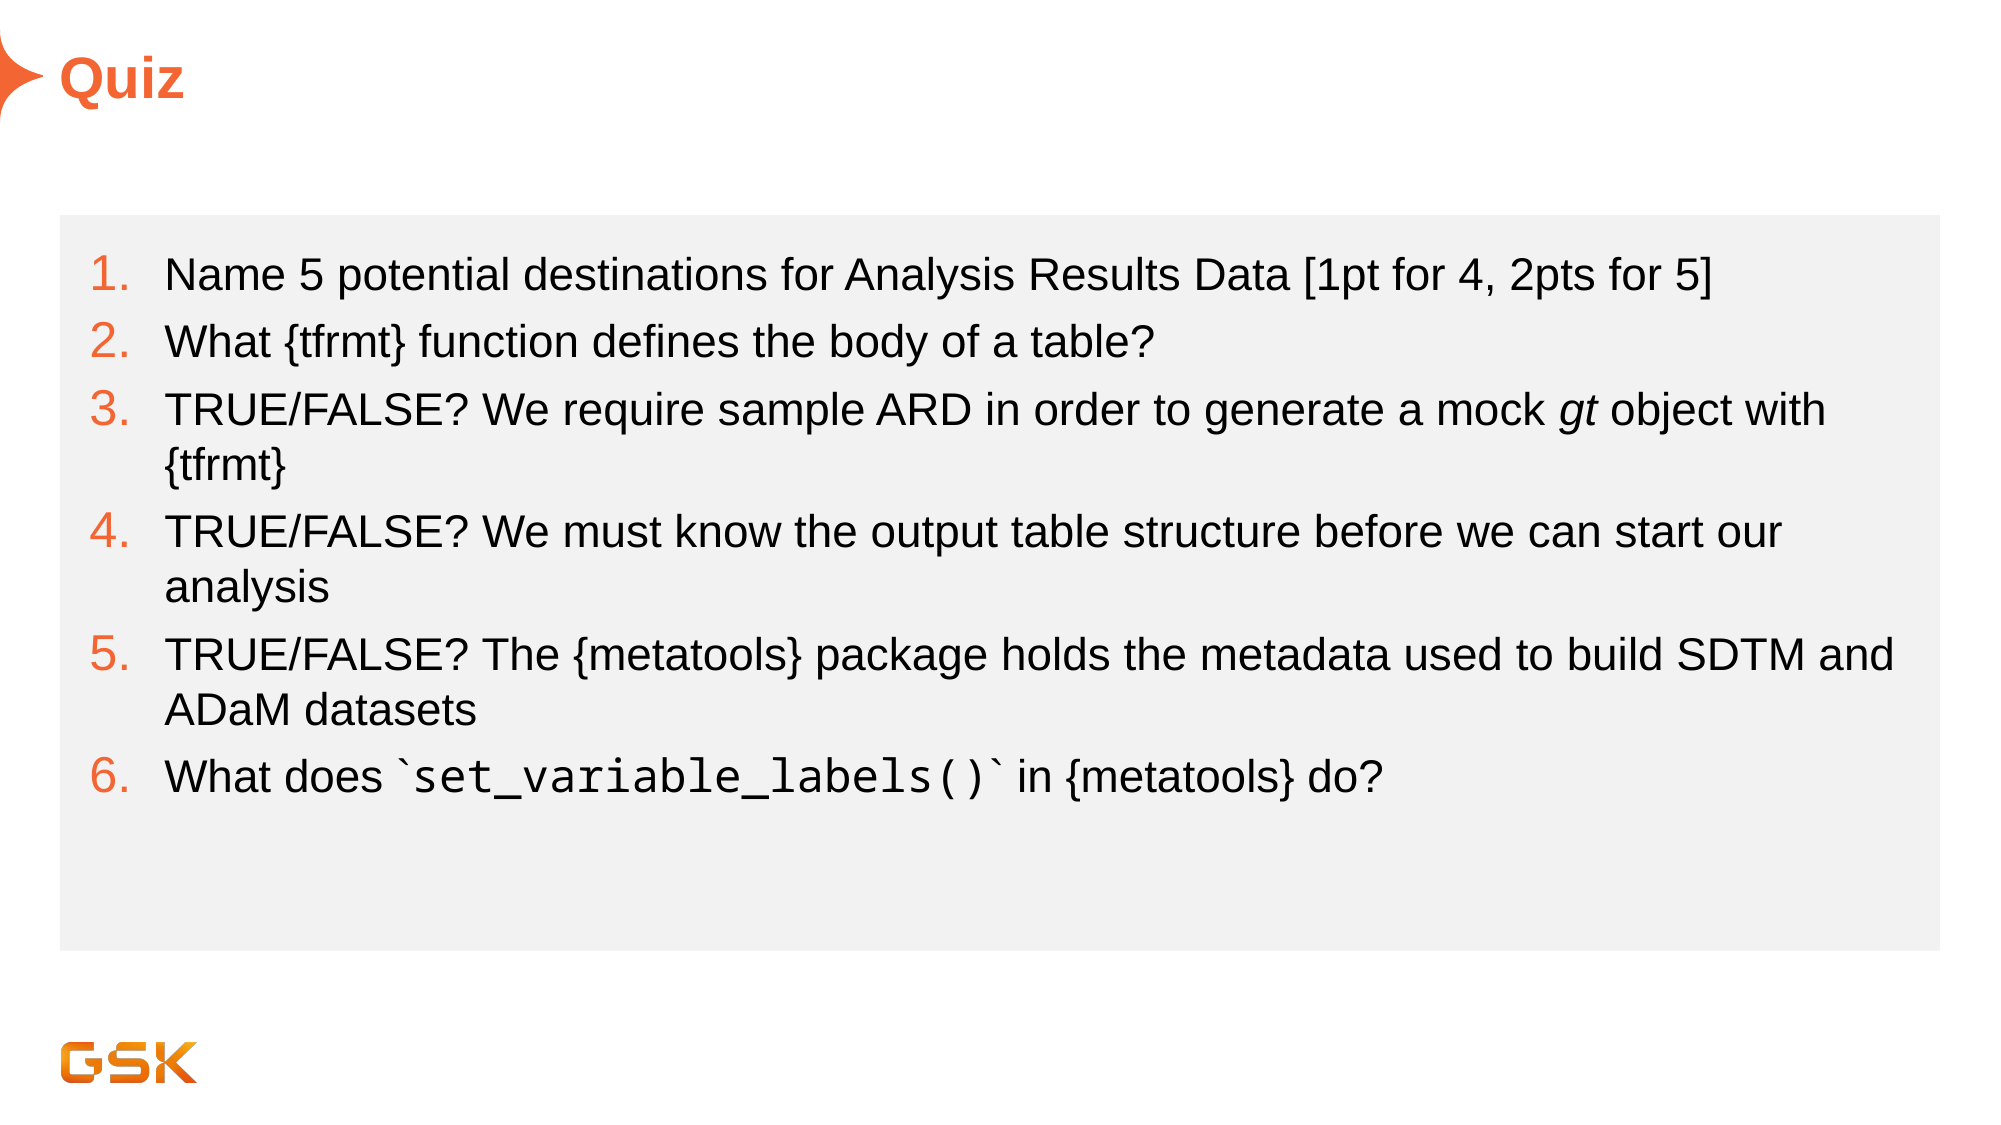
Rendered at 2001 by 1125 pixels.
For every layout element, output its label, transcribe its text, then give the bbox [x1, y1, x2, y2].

picture [61, 1042, 197, 1083]
title Quiz [59, 39, 1940, 111]
list Name 5 potential destinations for Analysis Results Data [1pt for 4, 2pts for 5] What {tfrmt} function defines the body of a table? TRUE/FALSE? We require sample ARD in order to generate a mock gt object with {tfrmt} TRUE/FALSE? We must know the output table structure before we can start our analysis TRUE/FALSE? The {metatools} package holds the metadata used to build SDTM and ADaM datasets What does `set_variable_labels()` in {metatools} do? [59, 215, 1940, 951]
